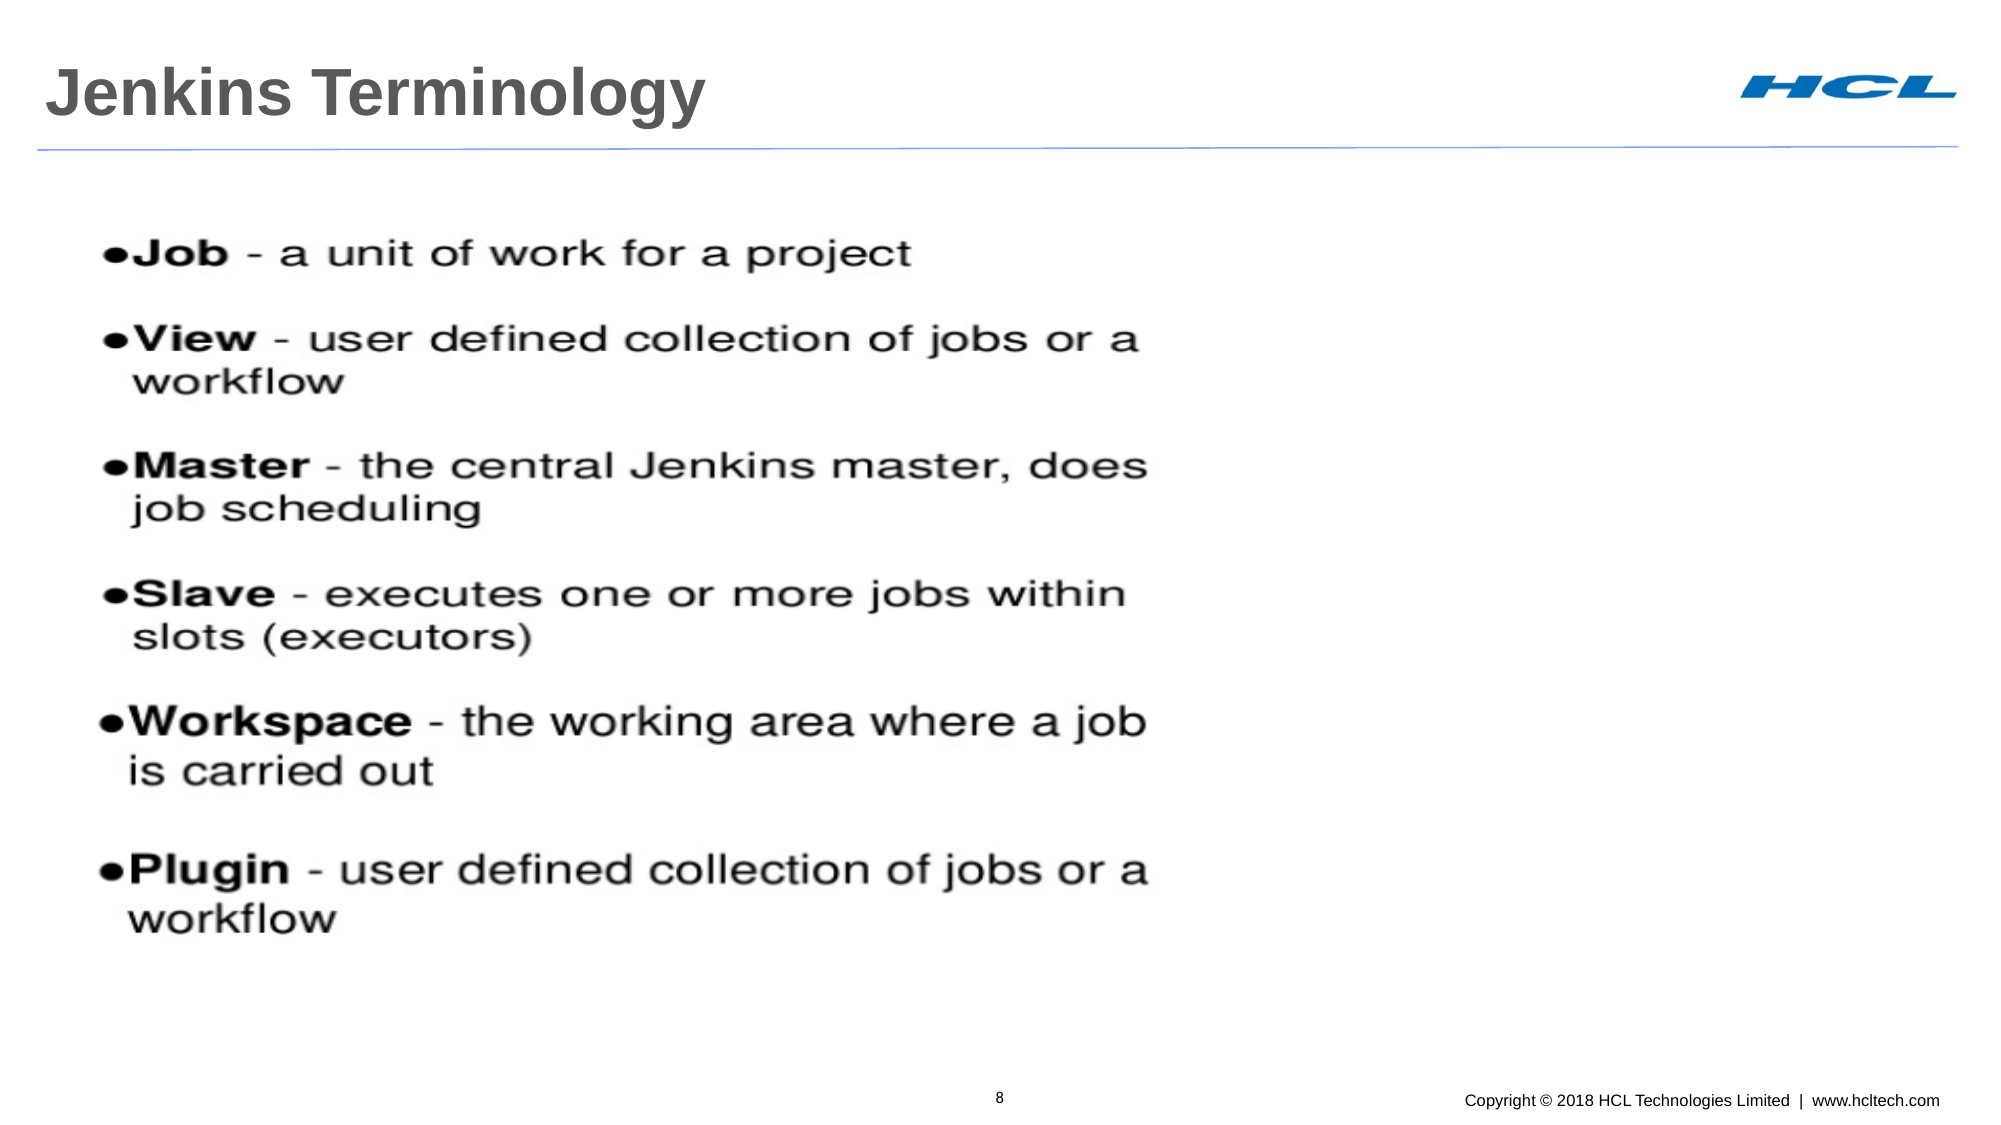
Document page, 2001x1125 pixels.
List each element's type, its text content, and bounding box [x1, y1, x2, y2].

picture [81, 694, 1181, 944]
title Jenkins Terminology [38, 27, 1453, 151]
picture [1737, 73, 1959, 102]
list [99, 225, 1218, 671]
